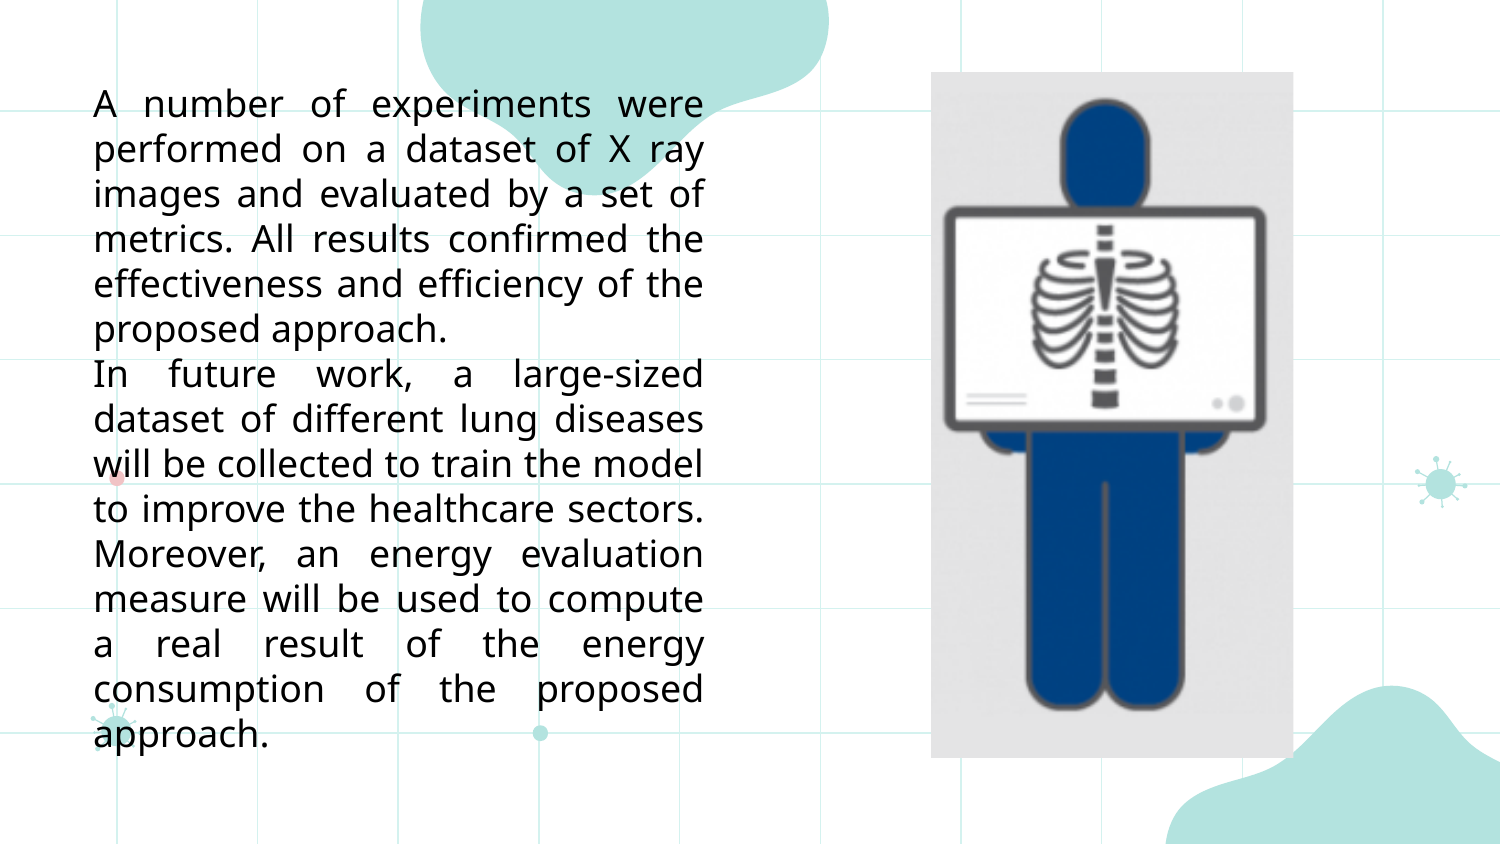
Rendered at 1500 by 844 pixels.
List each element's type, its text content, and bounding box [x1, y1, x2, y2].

text_box A number of experiments were performed on a dataset of X ray images and evaluated by a set of metrics. All results confirmed the effectiveness and efficiency of the proposed approach. In future work, a large-sized dataset of different lung diseases will be collected to train the model to improve the healthcare sectors. Moreover, an energy evaluation measure will be used to compute a real result of the energy consumption of the proposed approach. [78, 72, 720, 808]
picture [930, 72, 1294, 758]
